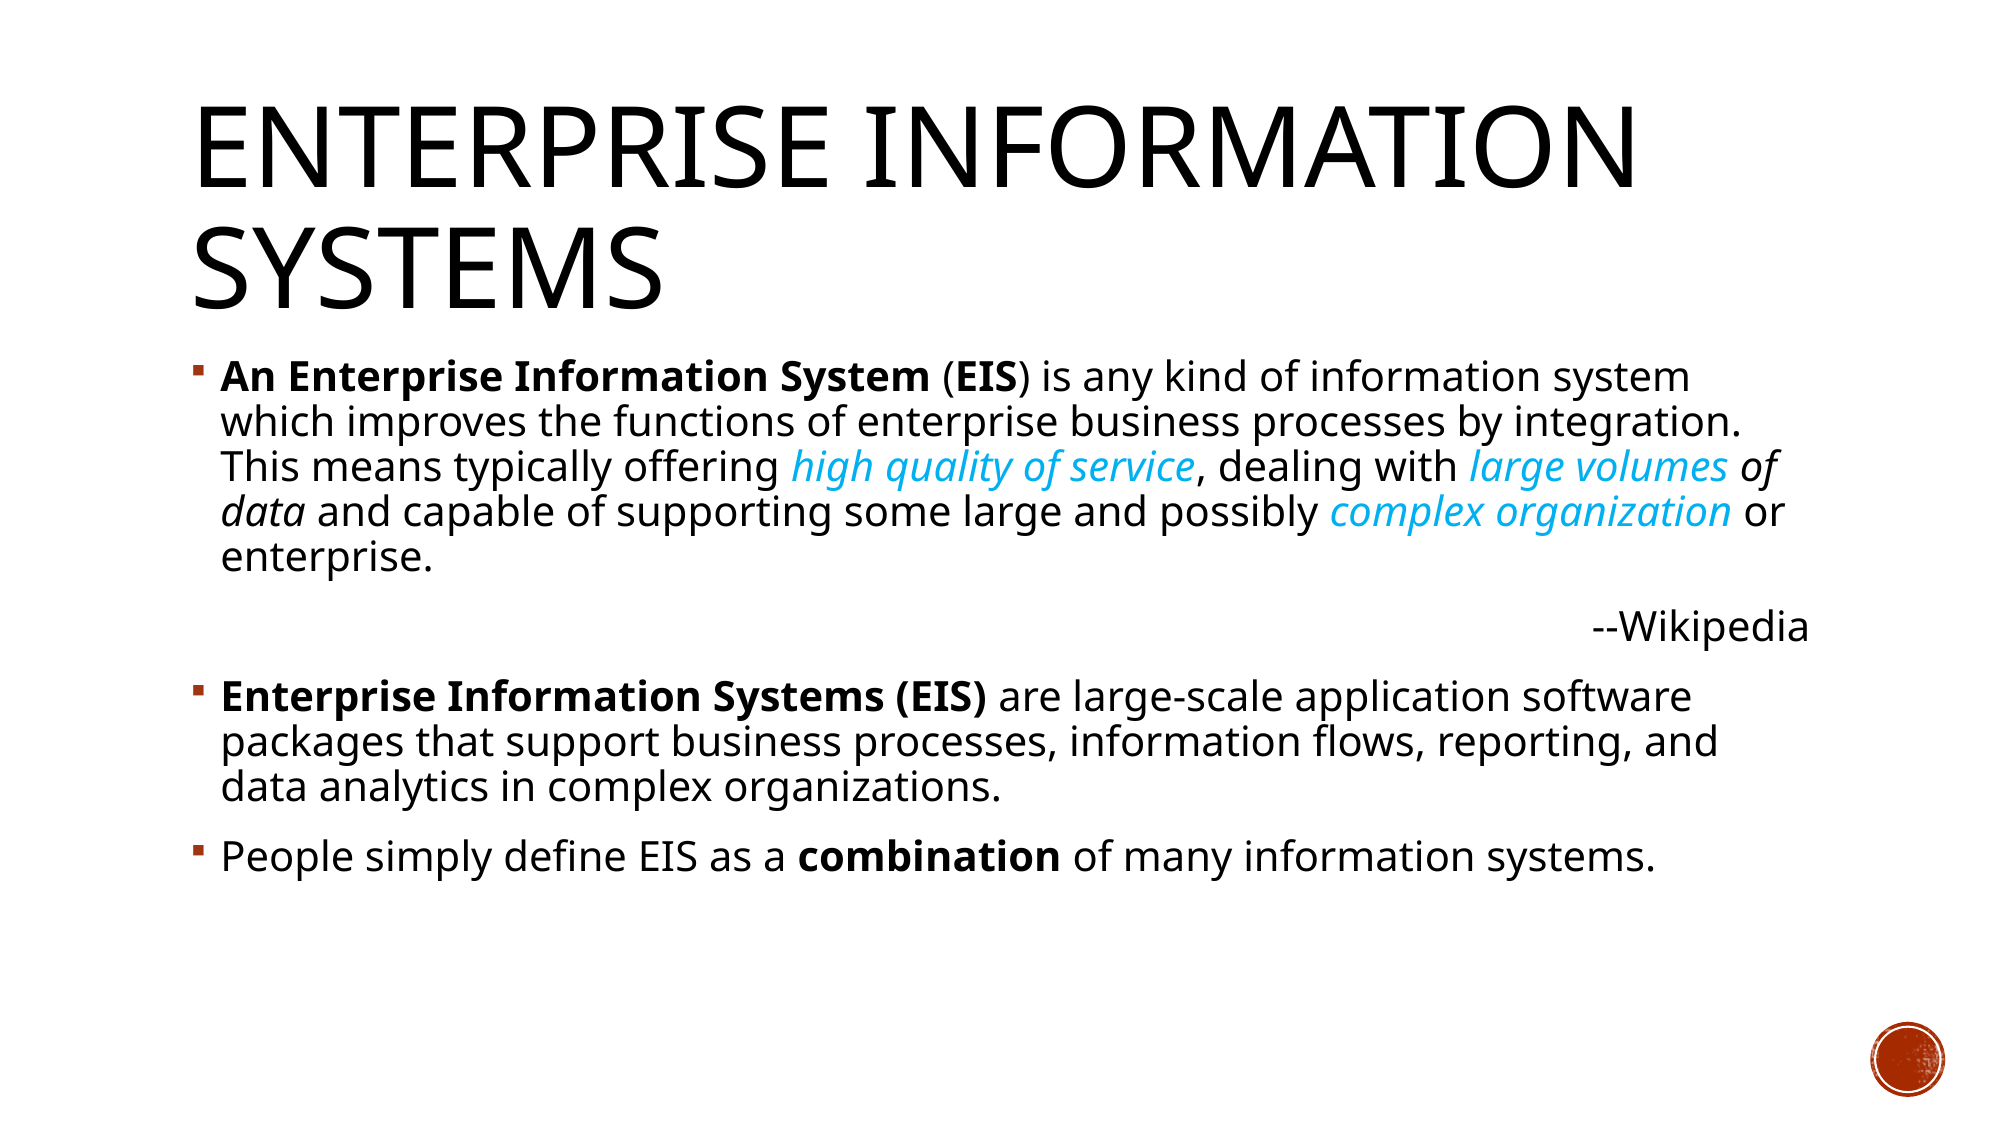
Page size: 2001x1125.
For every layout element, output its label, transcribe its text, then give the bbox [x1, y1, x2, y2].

list An Enterprise Information System (EIS) is any kind of information system which improves the functions of enterprise business processes by integration. This means typically offering high quality of service, dealing with large volumes of data and capable of supporting some large and possibly complex organization or enterprise. --Wikipedia Enterprise Information Systems (EIS) are large-scale application software packages that support business processes, information flows, reporting, and data analytics in complex organizations. People simply define EIS as a combination of many information systems. [175, 348, 1826, 1013]
title Enterprise information systems [175, 79, 1826, 344]
